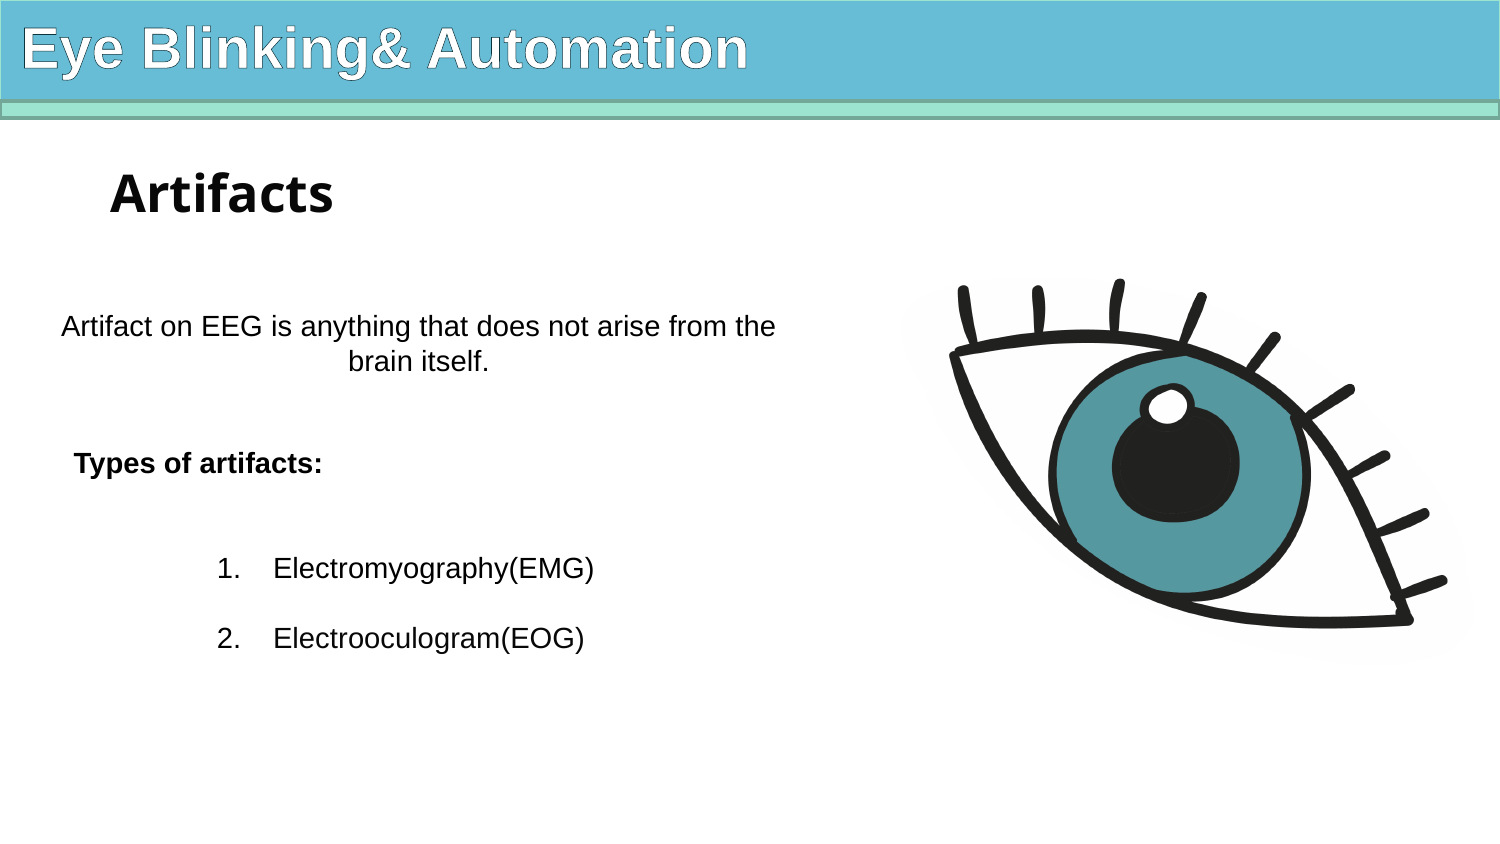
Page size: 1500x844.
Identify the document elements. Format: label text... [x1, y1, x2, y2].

text_box Artifact on EEG is anything that does not arise from the brain itself. [42, 299, 797, 455]
picture [901, 276, 1474, 665]
text_box Eye Blinking& Automation [5, 2, 765, 88]
text_box Types of artifacts: [58, 436, 533, 522]
text_box Artifacts [95, 152, 696, 230]
text_box [0, 99, 1500, 120]
title 0 [0, 0, 1500, 99]
text_box Electromyography(EMG) Electrooculogram(EOG) [202, 524, 720, 697]
